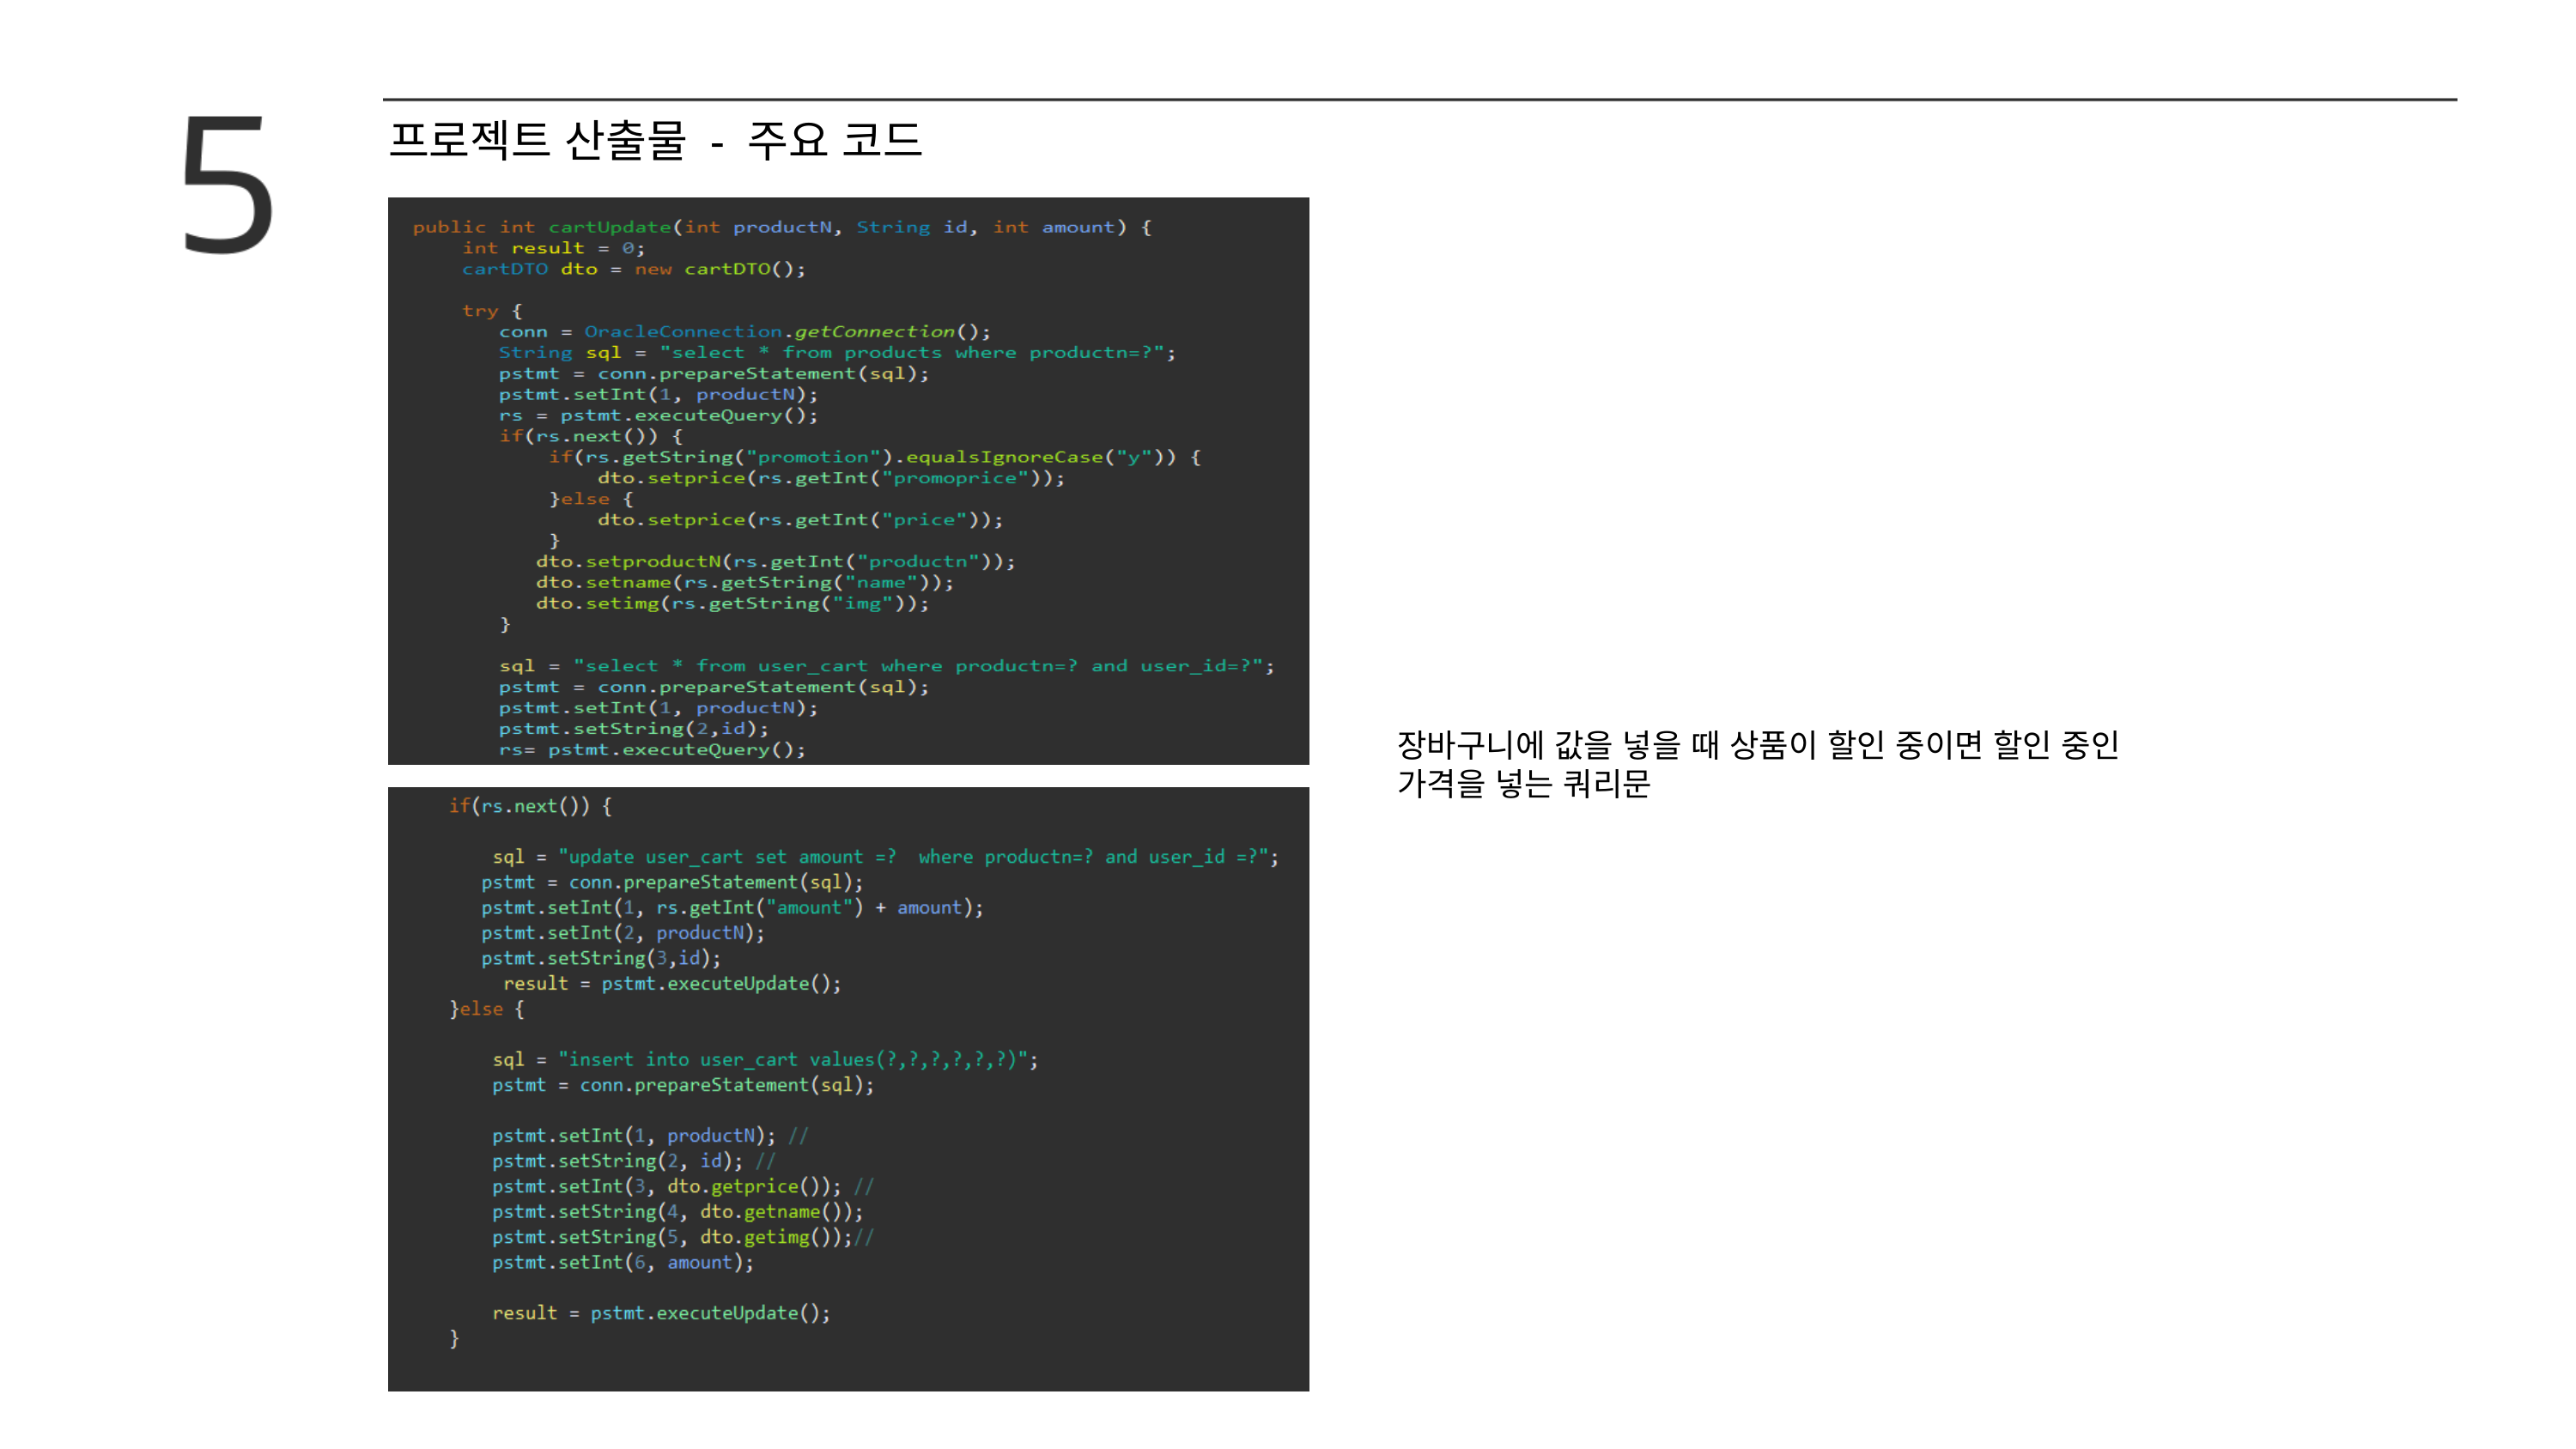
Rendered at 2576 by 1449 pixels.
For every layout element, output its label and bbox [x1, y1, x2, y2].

picture [388, 787, 1310, 1391]
text_box [1384, 718, 2171, 809]
text_box [390, 106, 1309, 173]
text_box [390, 94, 2458, 106]
picture [144, 0, 1310, 766]
